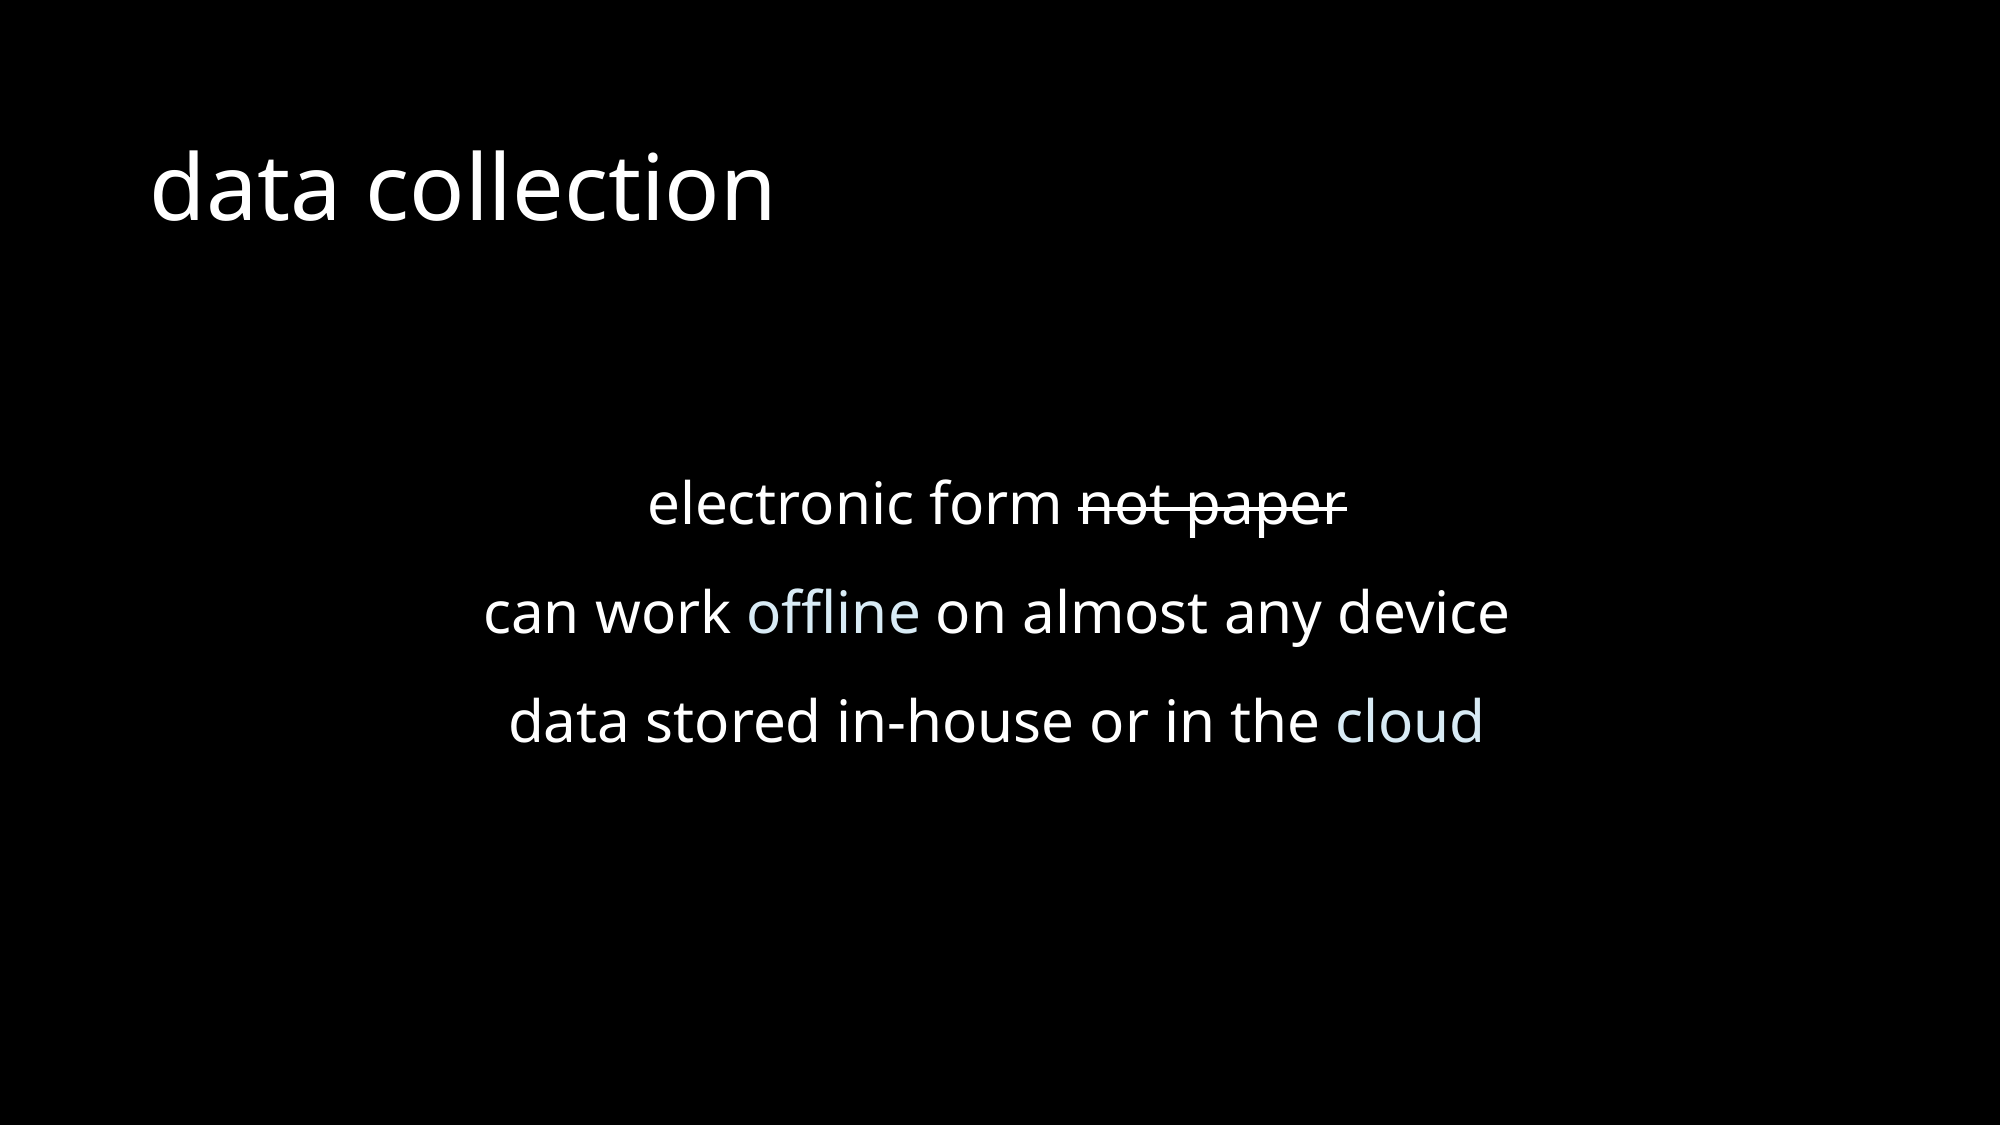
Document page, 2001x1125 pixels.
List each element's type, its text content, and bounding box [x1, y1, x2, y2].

text_box data collection [135, 121, 793, 247]
text_box can work offline on almost any device [468, 568, 1526, 653]
text_box data stored in-house or in the cloud [493, 676, 1501, 762]
text_box electronic form not paper [632, 459, 1362, 544]
